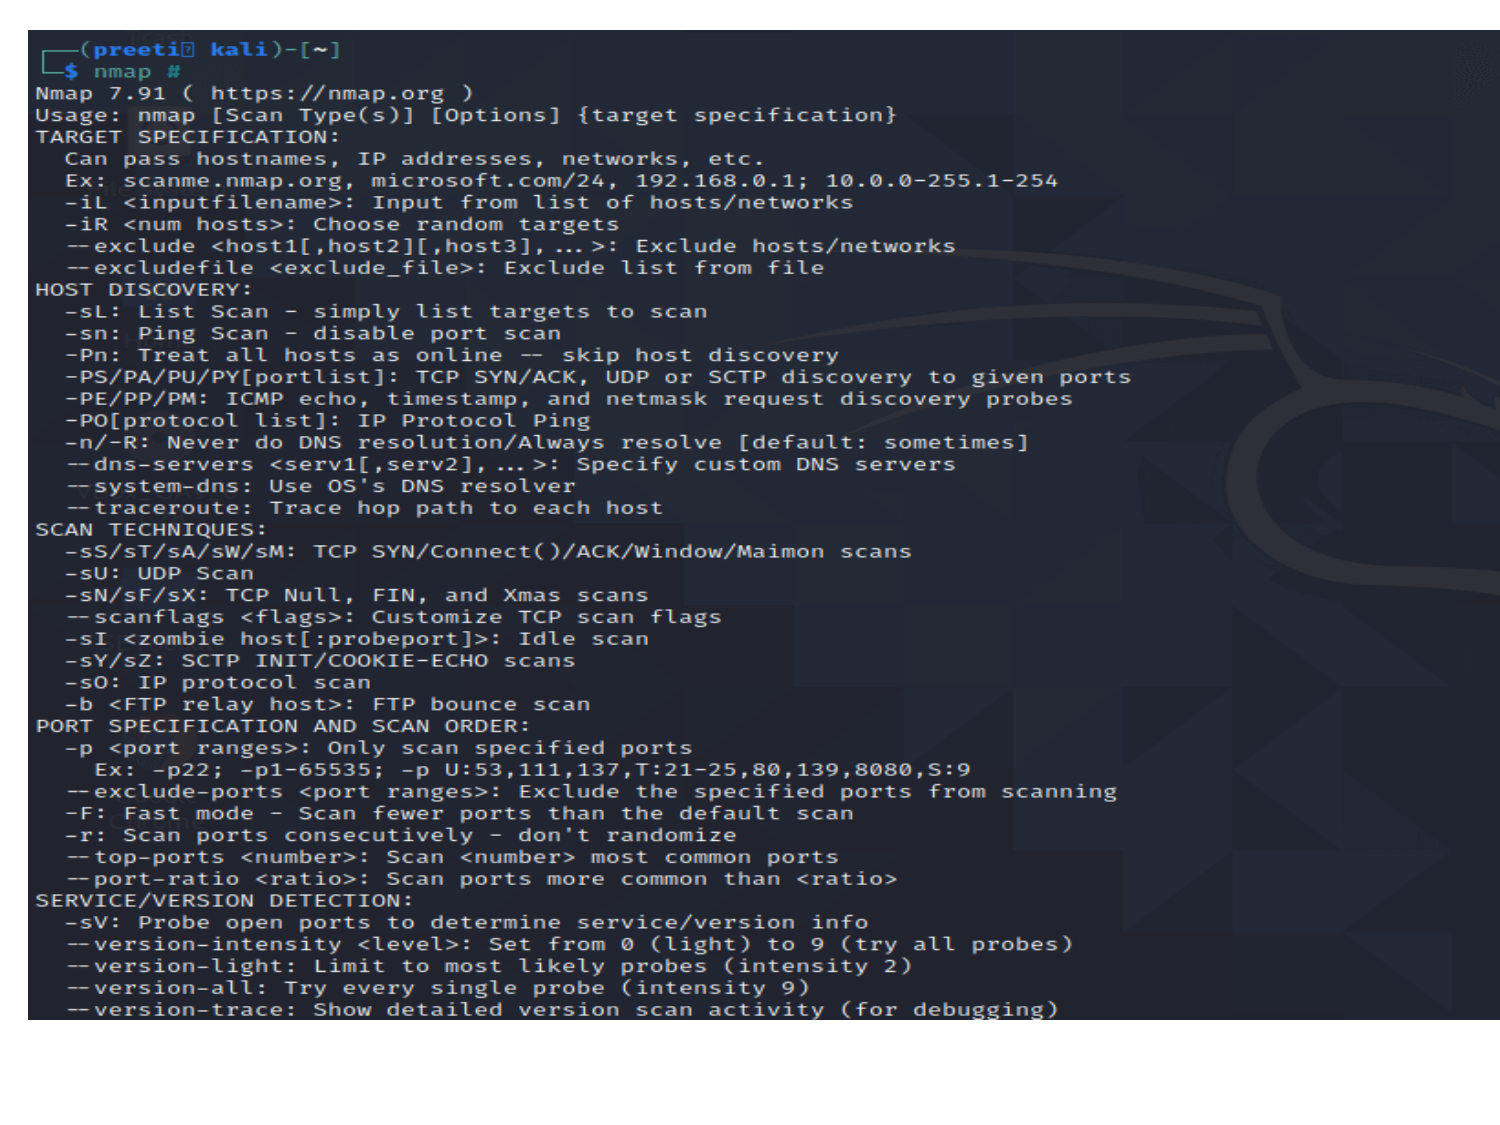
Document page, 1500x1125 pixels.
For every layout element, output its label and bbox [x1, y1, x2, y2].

picture [28, 30, 1500, 1020]
